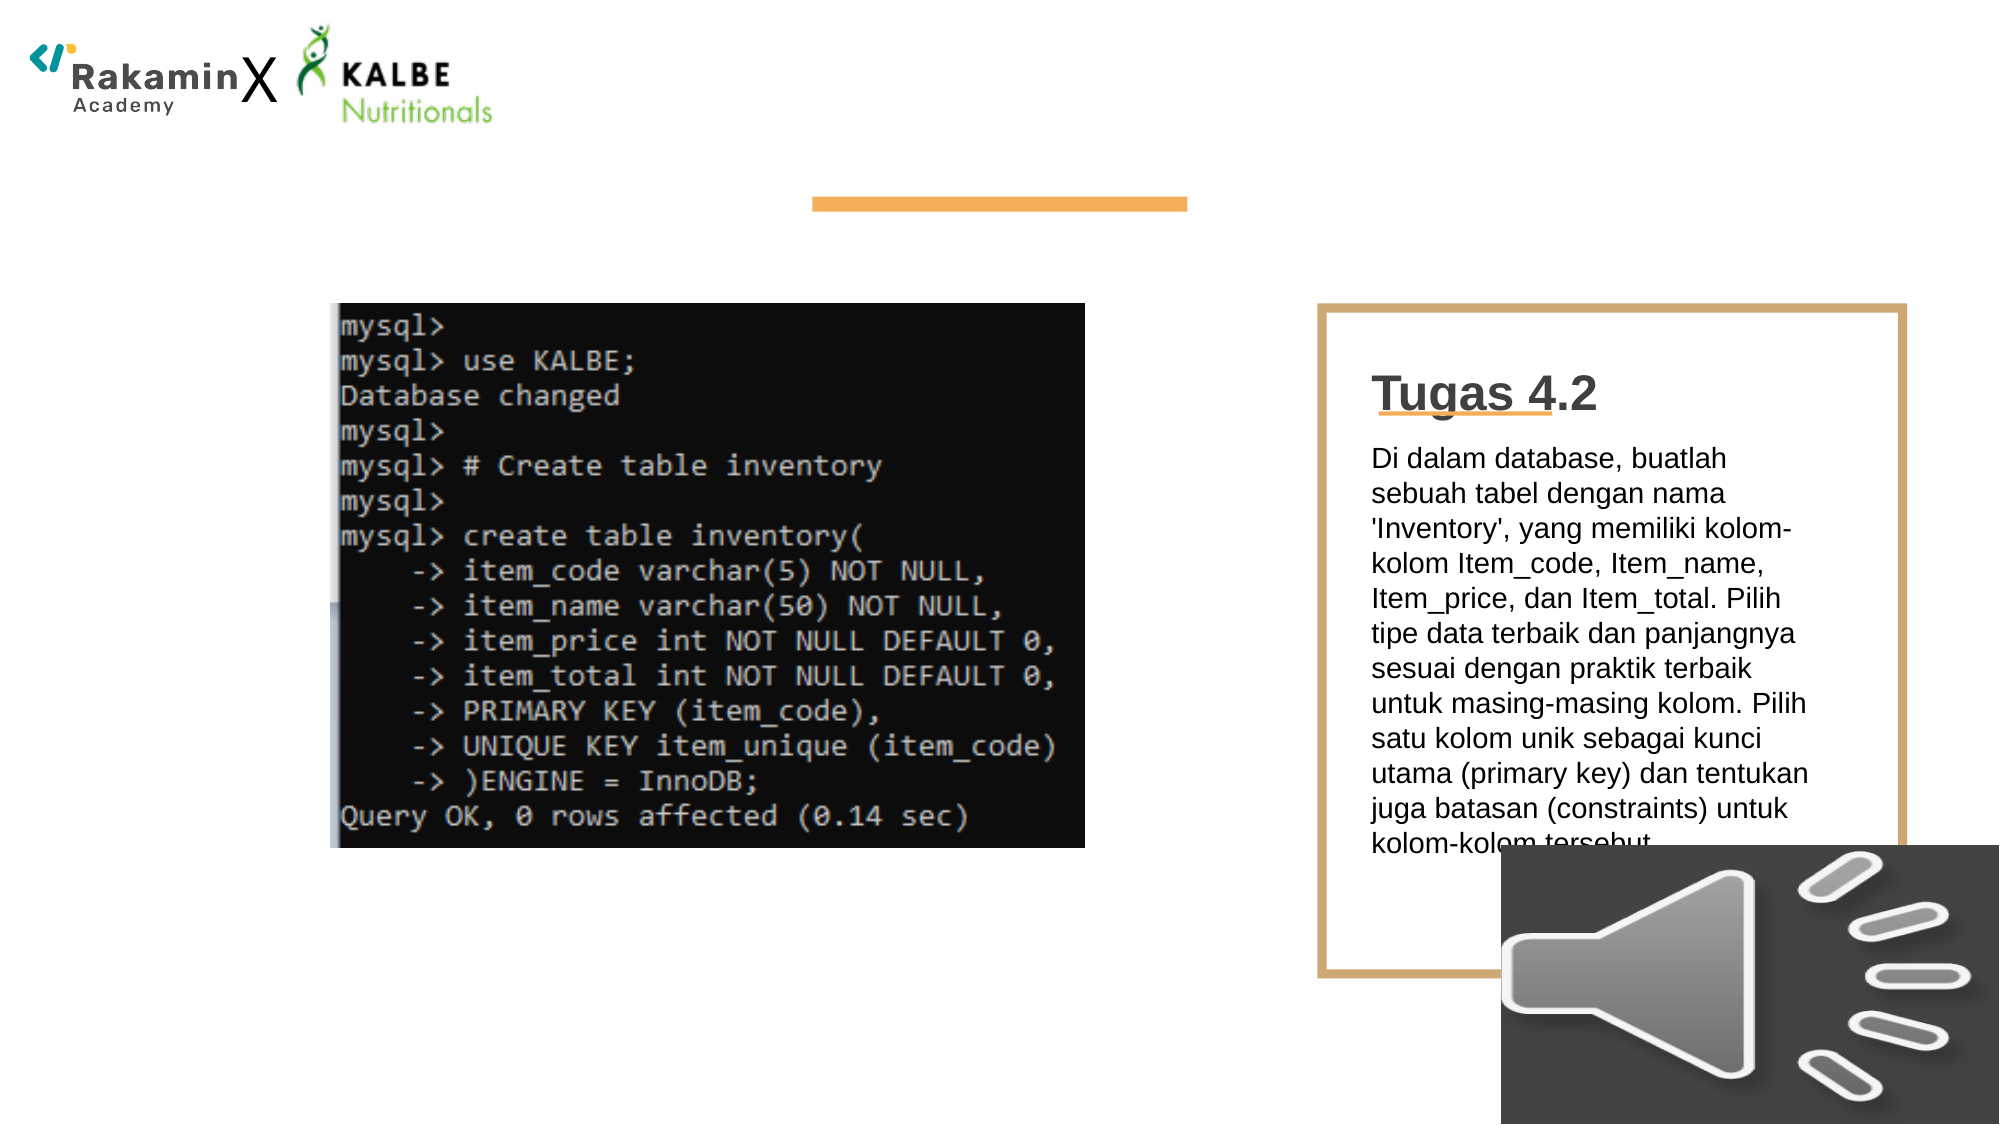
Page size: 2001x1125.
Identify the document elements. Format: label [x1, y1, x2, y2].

picture [330, 303, 1085, 848]
picture [1499, 843, 2000, 1125]
text_box [1356, 374, 1845, 909]
text_box [18, 20, 495, 131]
text_box [1316, 302, 1908, 980]
